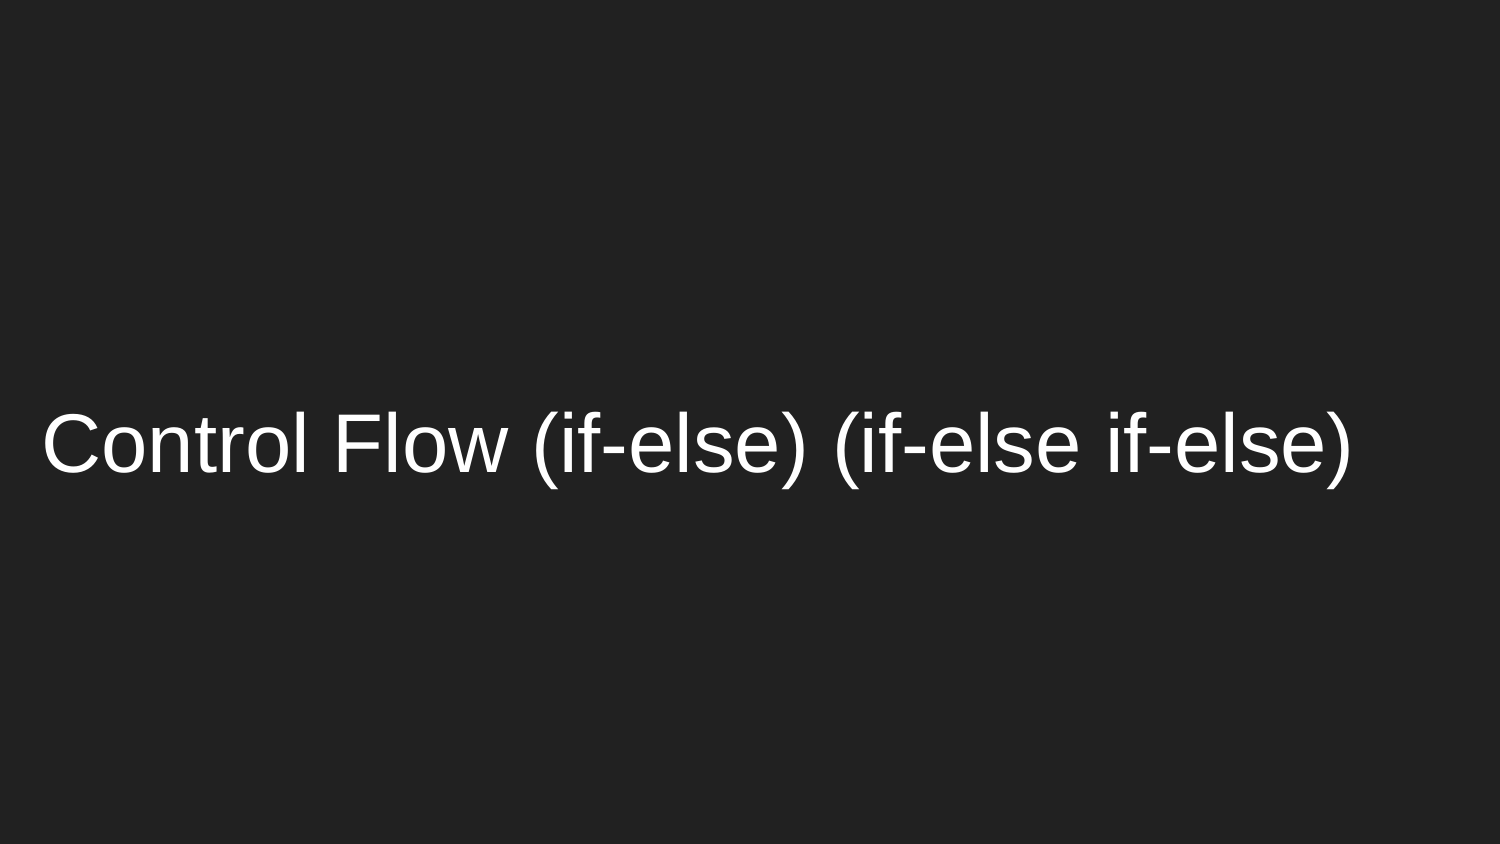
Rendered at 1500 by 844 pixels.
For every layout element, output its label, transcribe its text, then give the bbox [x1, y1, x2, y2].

title Control Flow (if-else) (if-else if-else) [0, 269, 1398, 504]
